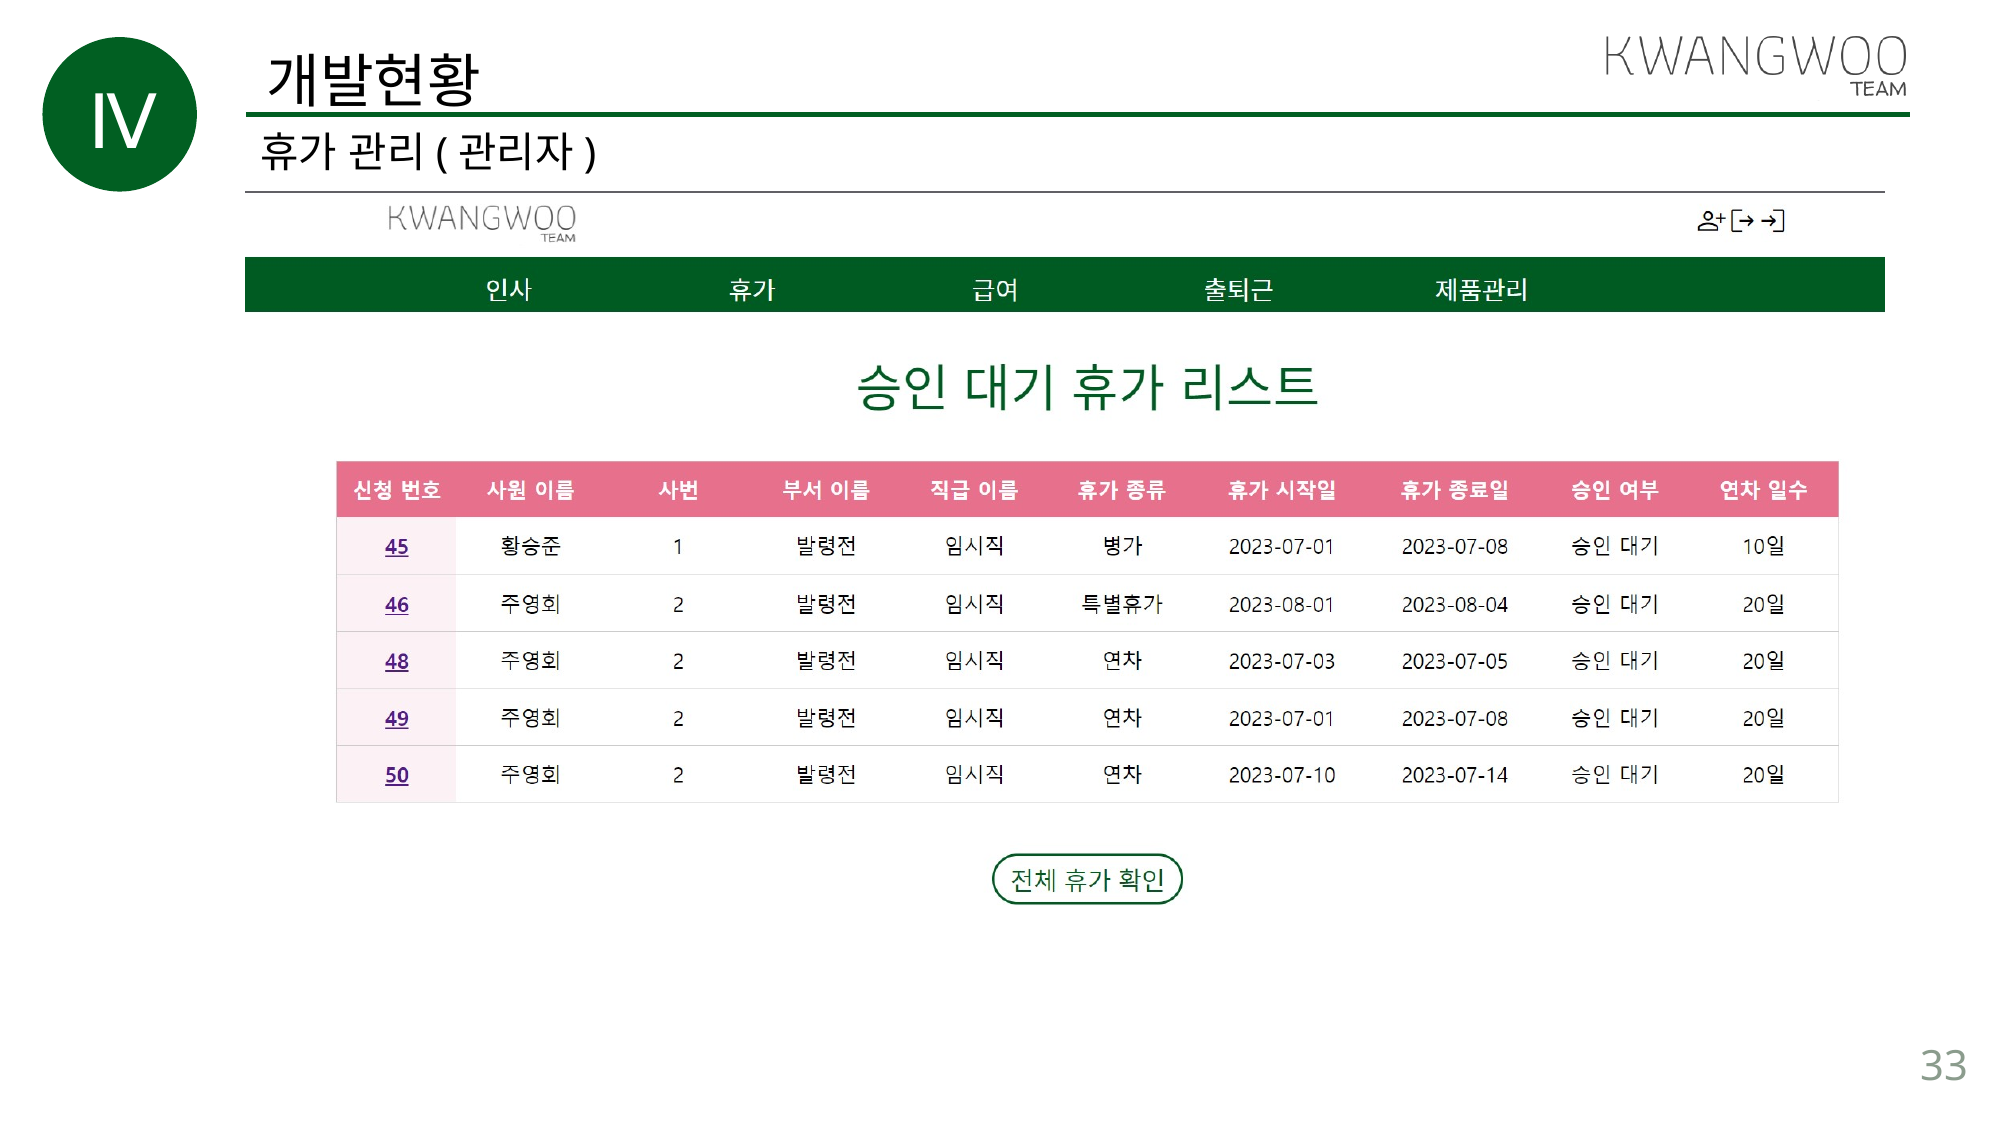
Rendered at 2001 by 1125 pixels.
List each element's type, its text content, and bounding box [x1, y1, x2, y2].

text_box 개발현황 [252, 115, 496, 122]
text_box [41, 36, 198, 193]
picture [1602, 32, 1911, 101]
text_box 개발현황 [252, 37, 496, 114]
picture [245, 191, 1885, 959]
slide_number 33 [1533, 1037, 1984, 1098]
text_box Ⅳ [73, 66, 173, 172]
text_box 휴가 관리(관리자) [245, 118, 612, 184]
